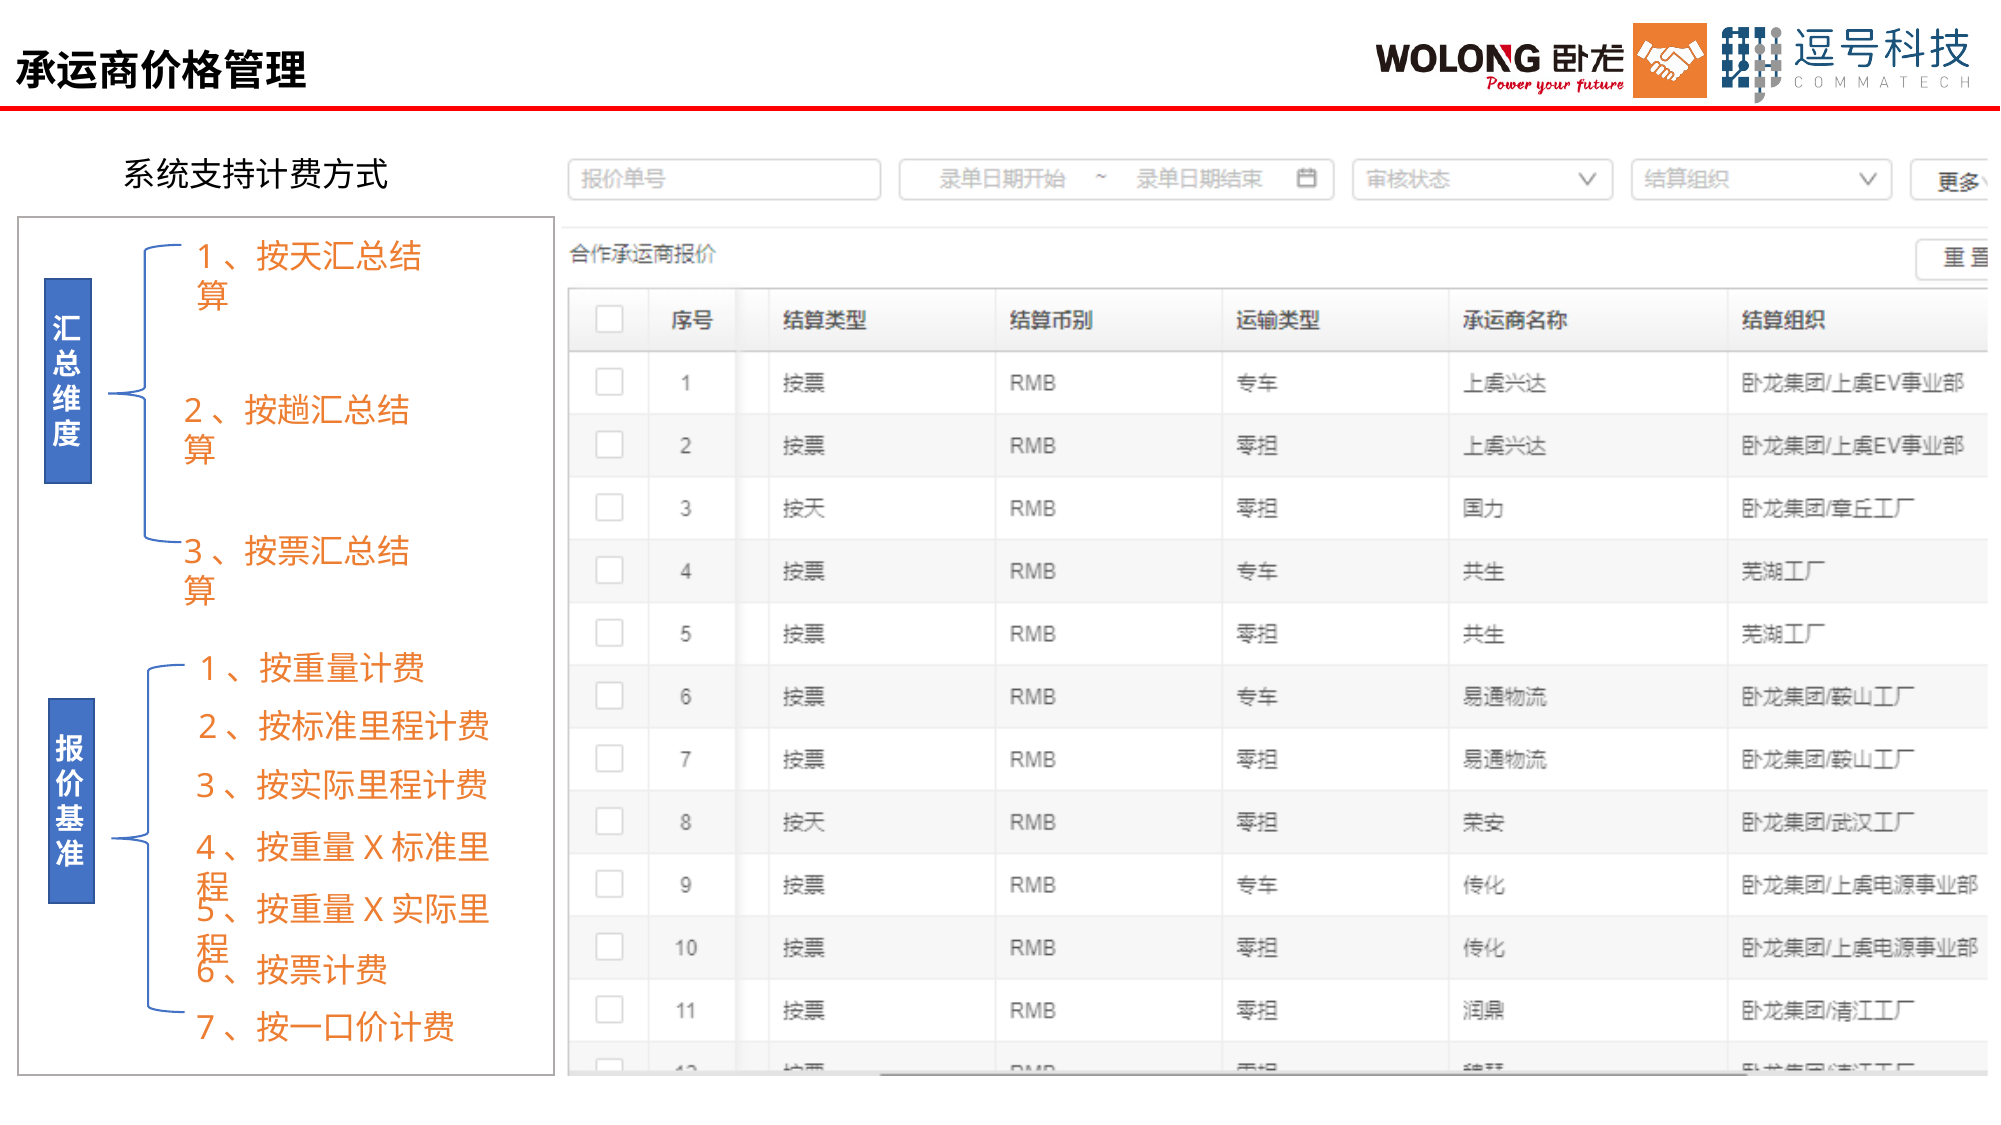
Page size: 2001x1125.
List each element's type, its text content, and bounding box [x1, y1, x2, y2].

text_box [17, 216, 555, 1076]
text_box 4、按重量X标准里程 [181, 819, 529, 859]
text_box 5、按重量X实际里程 [181, 880, 529, 920]
text_box [111, 663, 185, 1014]
text_box 1、按重量计费 [184, 639, 531, 685]
text_box [48, 698, 95, 904]
text_box 3、按实际里程计费 [181, 756, 529, 803]
text_box 7、按一口价计费 [181, 998, 529, 1039]
text_box 2、按标准里程计费 [183, 698, 531, 755]
text_box 3、按票汇总结算 [169, 523, 458, 560]
text_box 6、按票计费 [181, 941, 529, 982]
text_box 报价基准 [40, 722, 84, 878]
text_box [108, 243, 182, 543]
picture [561, 145, 1988, 1076]
text_box 1、按天汇总结算 [181, 227, 470, 265]
text_box 承运商价格管理 [0, 41, 462, 102]
text_box 系统支持计费方式 [108, 145, 430, 218]
text_box 汇总维 度 [37, 302, 81, 458]
text_box 2、按趟汇总结算 [169, 381, 458, 419]
picture [1373, 12, 1708, 106]
picture [1721, 27, 1970, 104]
